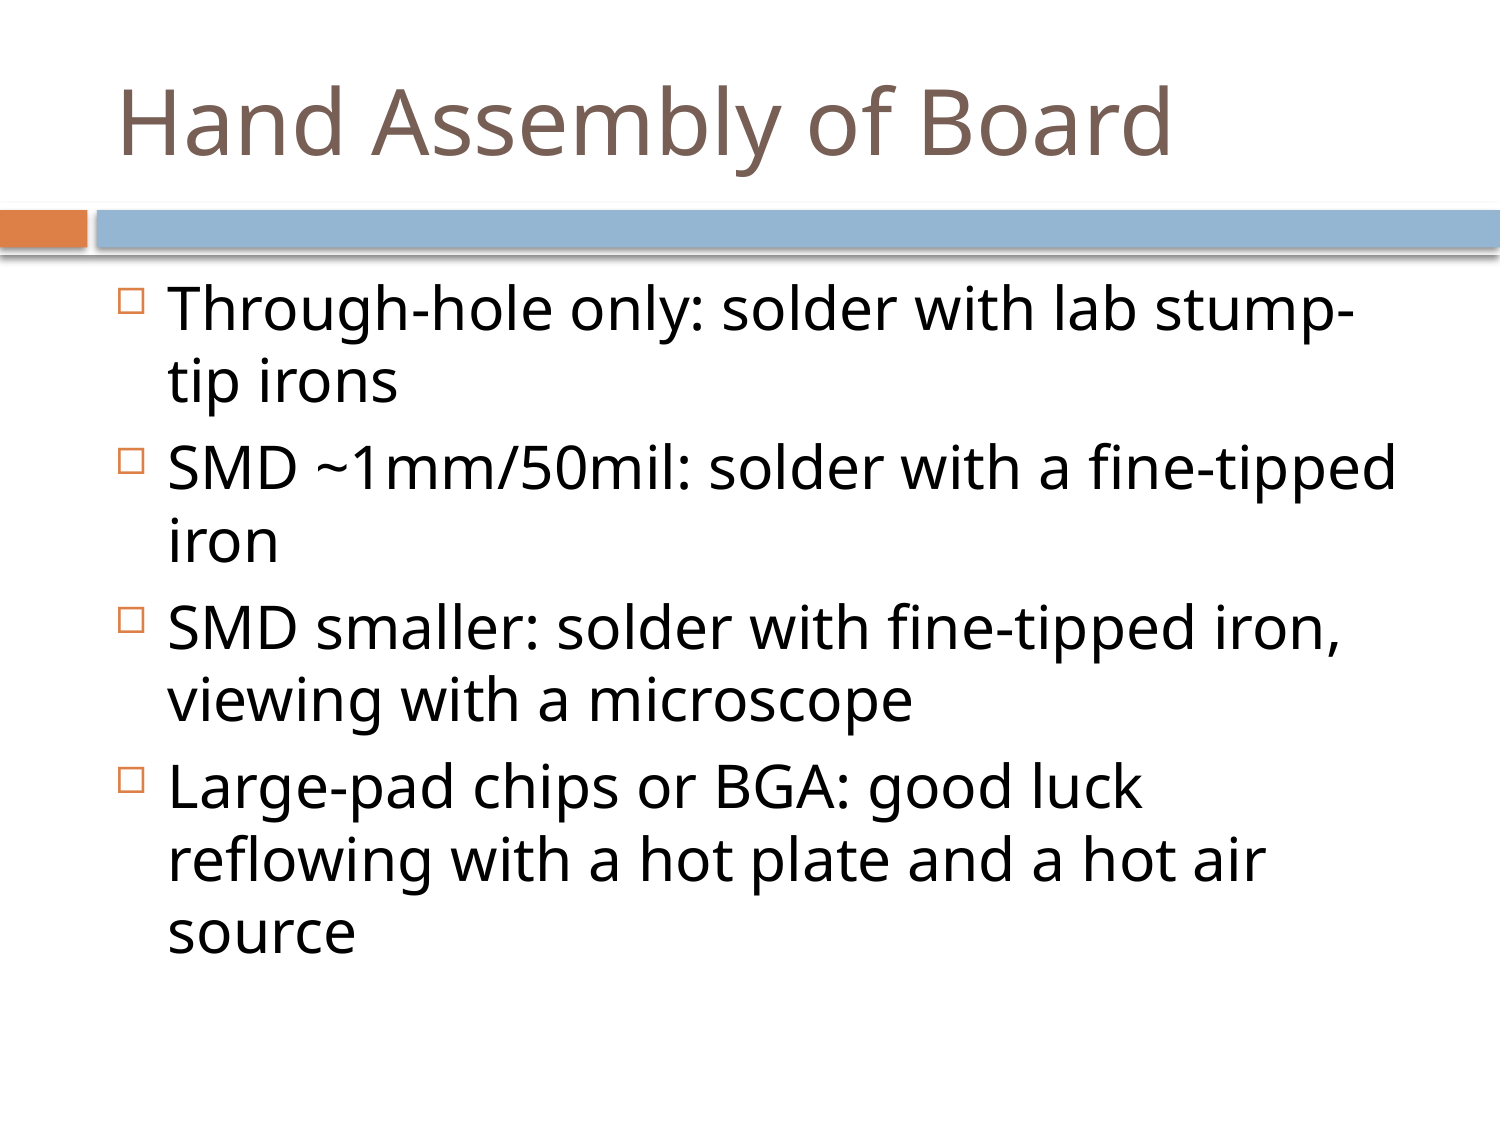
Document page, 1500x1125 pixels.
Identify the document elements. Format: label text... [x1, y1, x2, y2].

title Hand Assembly of Board [100, 37, 1438, 200]
list Through-hole only: solder with lab stump-tip irons SMD ~1mm/50mil: solder with a fine-tipped iron SMD smaller: solder with fine-tipped iron, viewing with a microscope Large-pad chips or BGA: good luck reflowing with a hot plate and a hot air source [100, 262, 1438, 1000]
